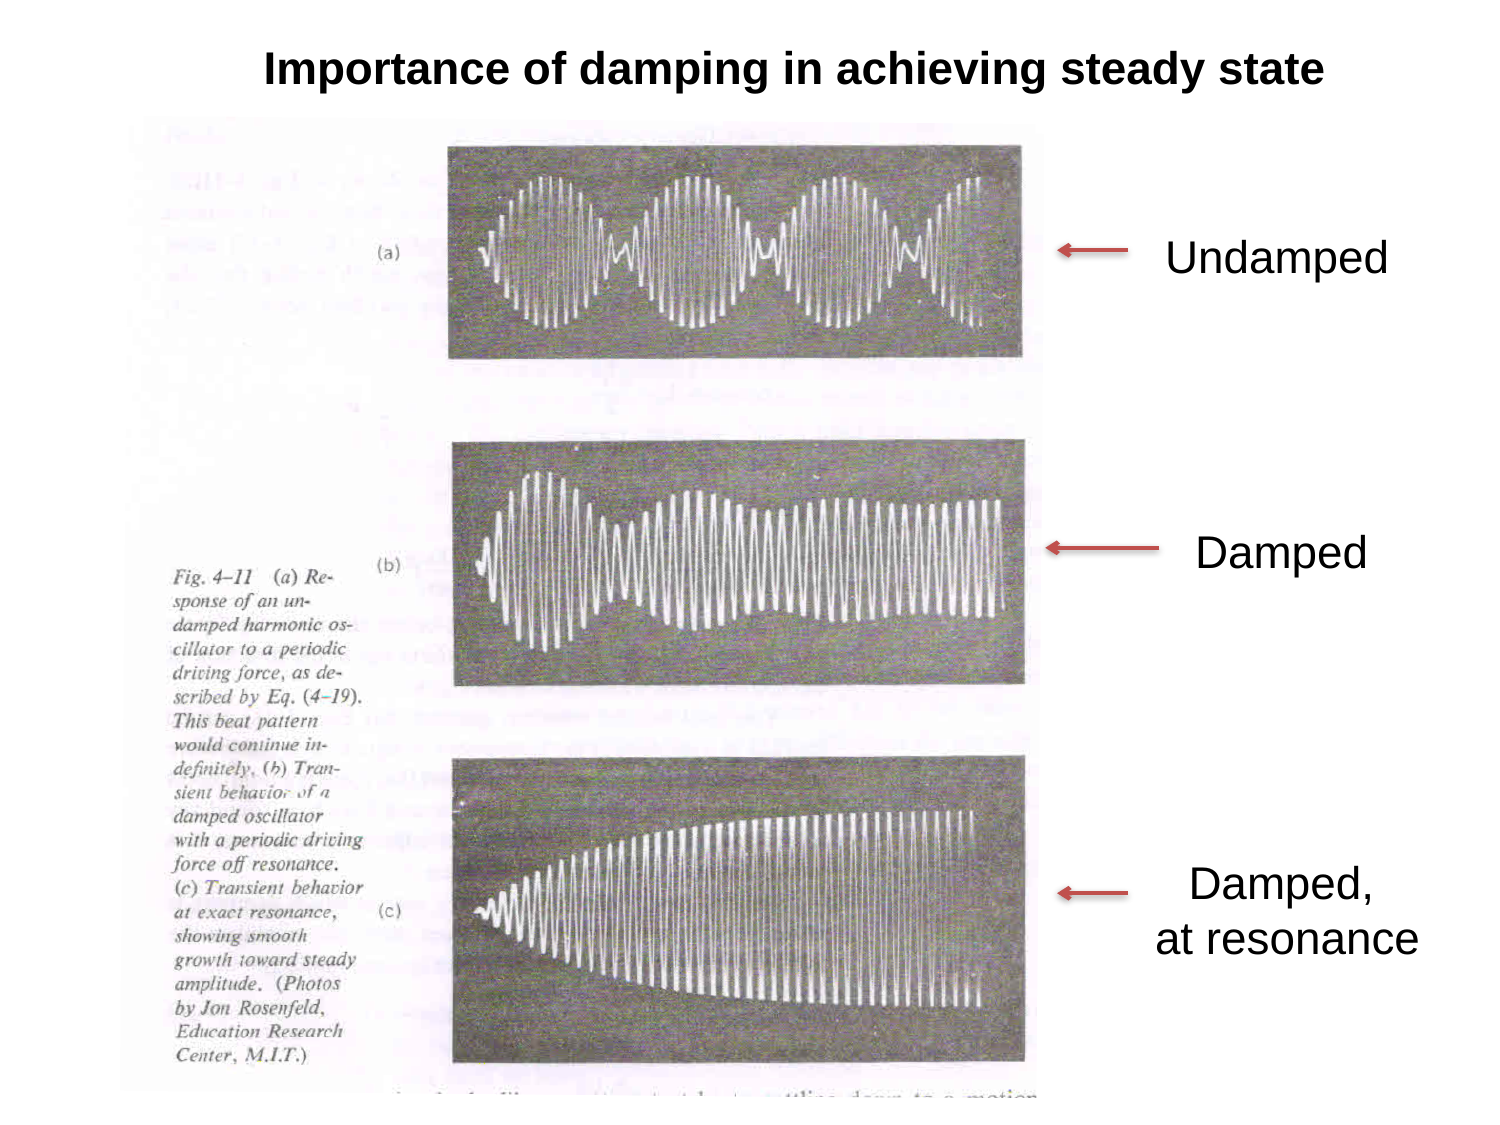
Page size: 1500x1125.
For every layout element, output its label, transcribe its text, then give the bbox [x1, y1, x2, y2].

text_box Damped [1180, 515, 1384, 585]
picture [120, 116, 1044, 1098]
text_box Undamped [1150, 219, 1405, 290]
text_box Importance of damping in achieving steady state [248, 30, 1341, 101]
text_box Damped, at resonance [1127, 846, 1436, 971]
